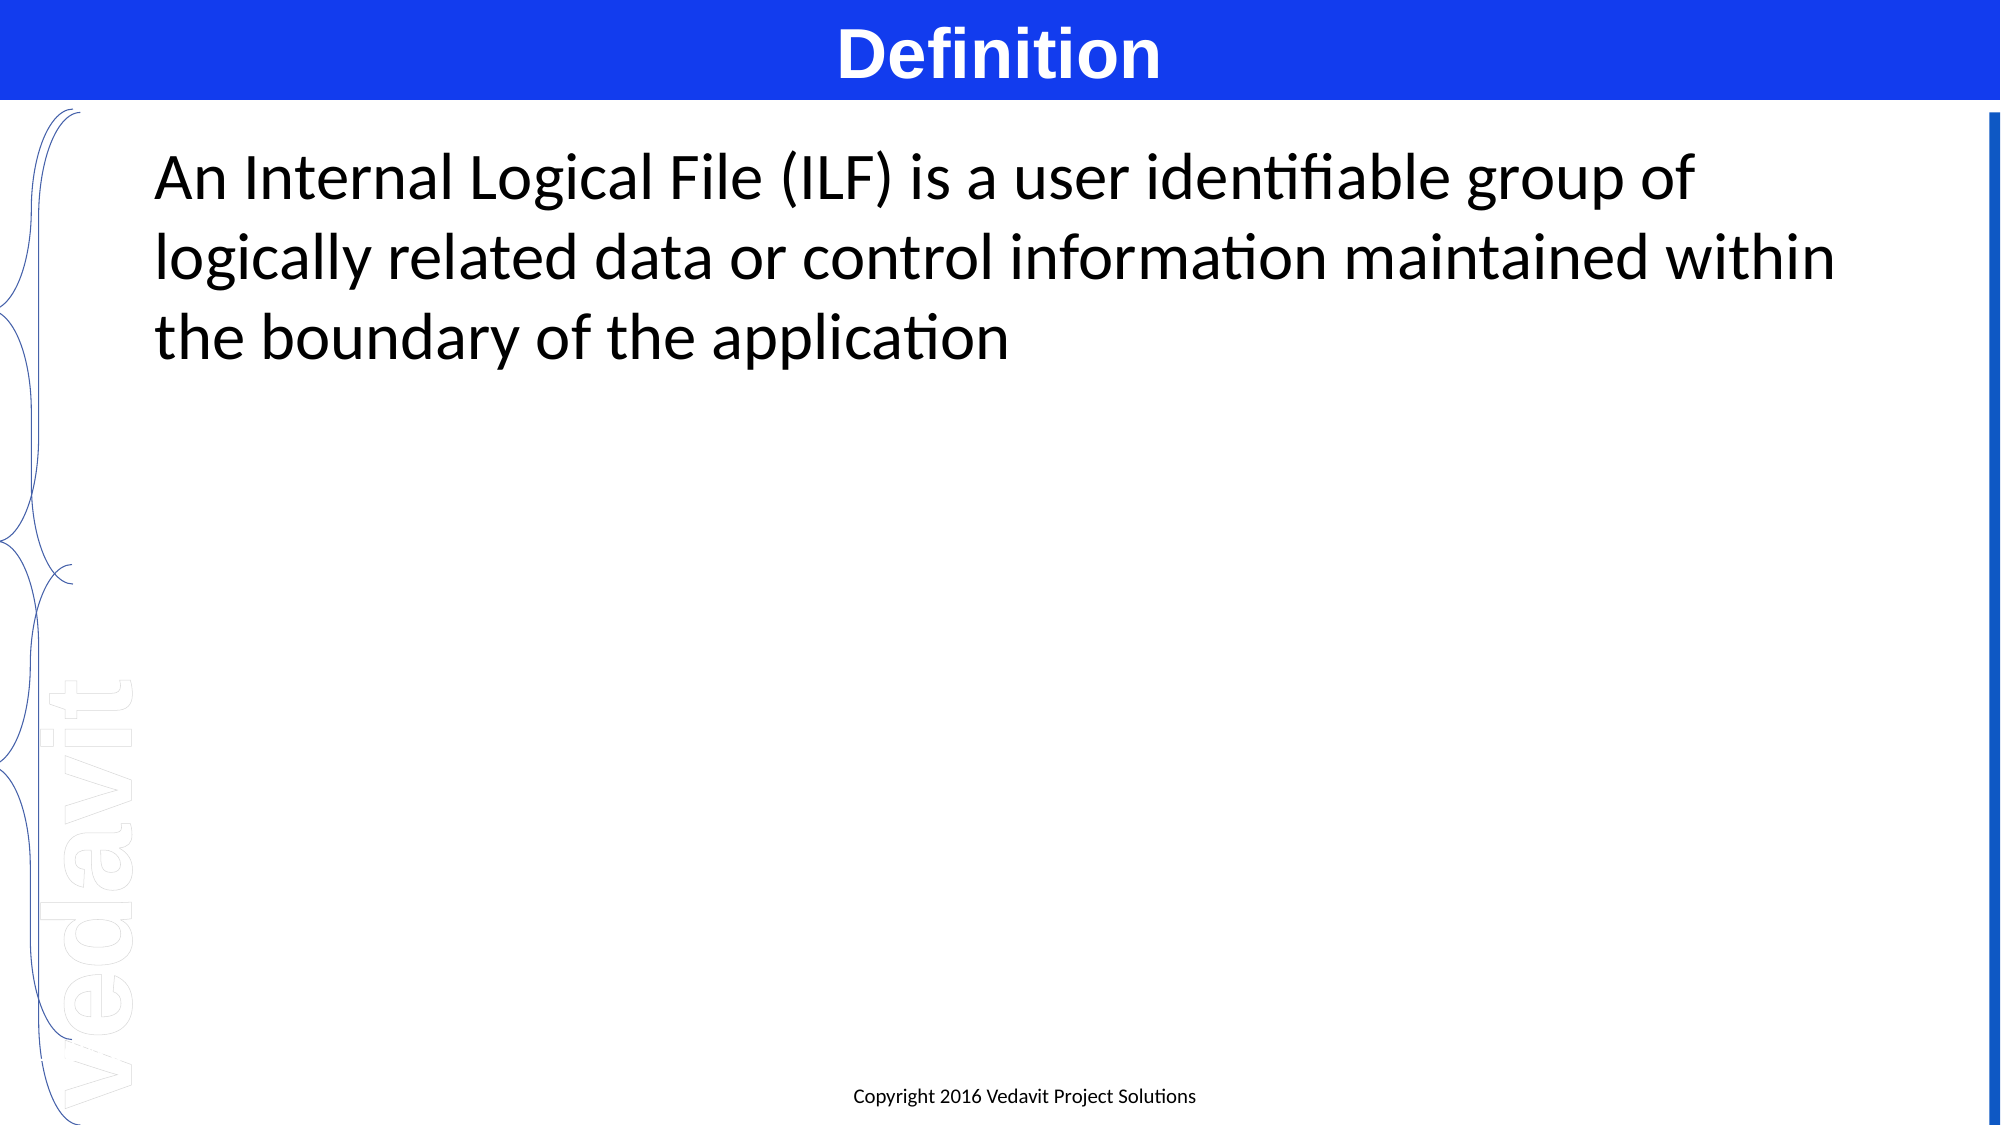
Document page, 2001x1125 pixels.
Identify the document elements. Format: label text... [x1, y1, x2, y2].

footer Slide # [0, 1025, 475, 1100]
title Definition [0, 0, 2000, 100]
list An Internal Logical File (ILF) is a user identifiable group of logically related data or control information maintained within the boundary of the application [83, 125, 1884, 975]
